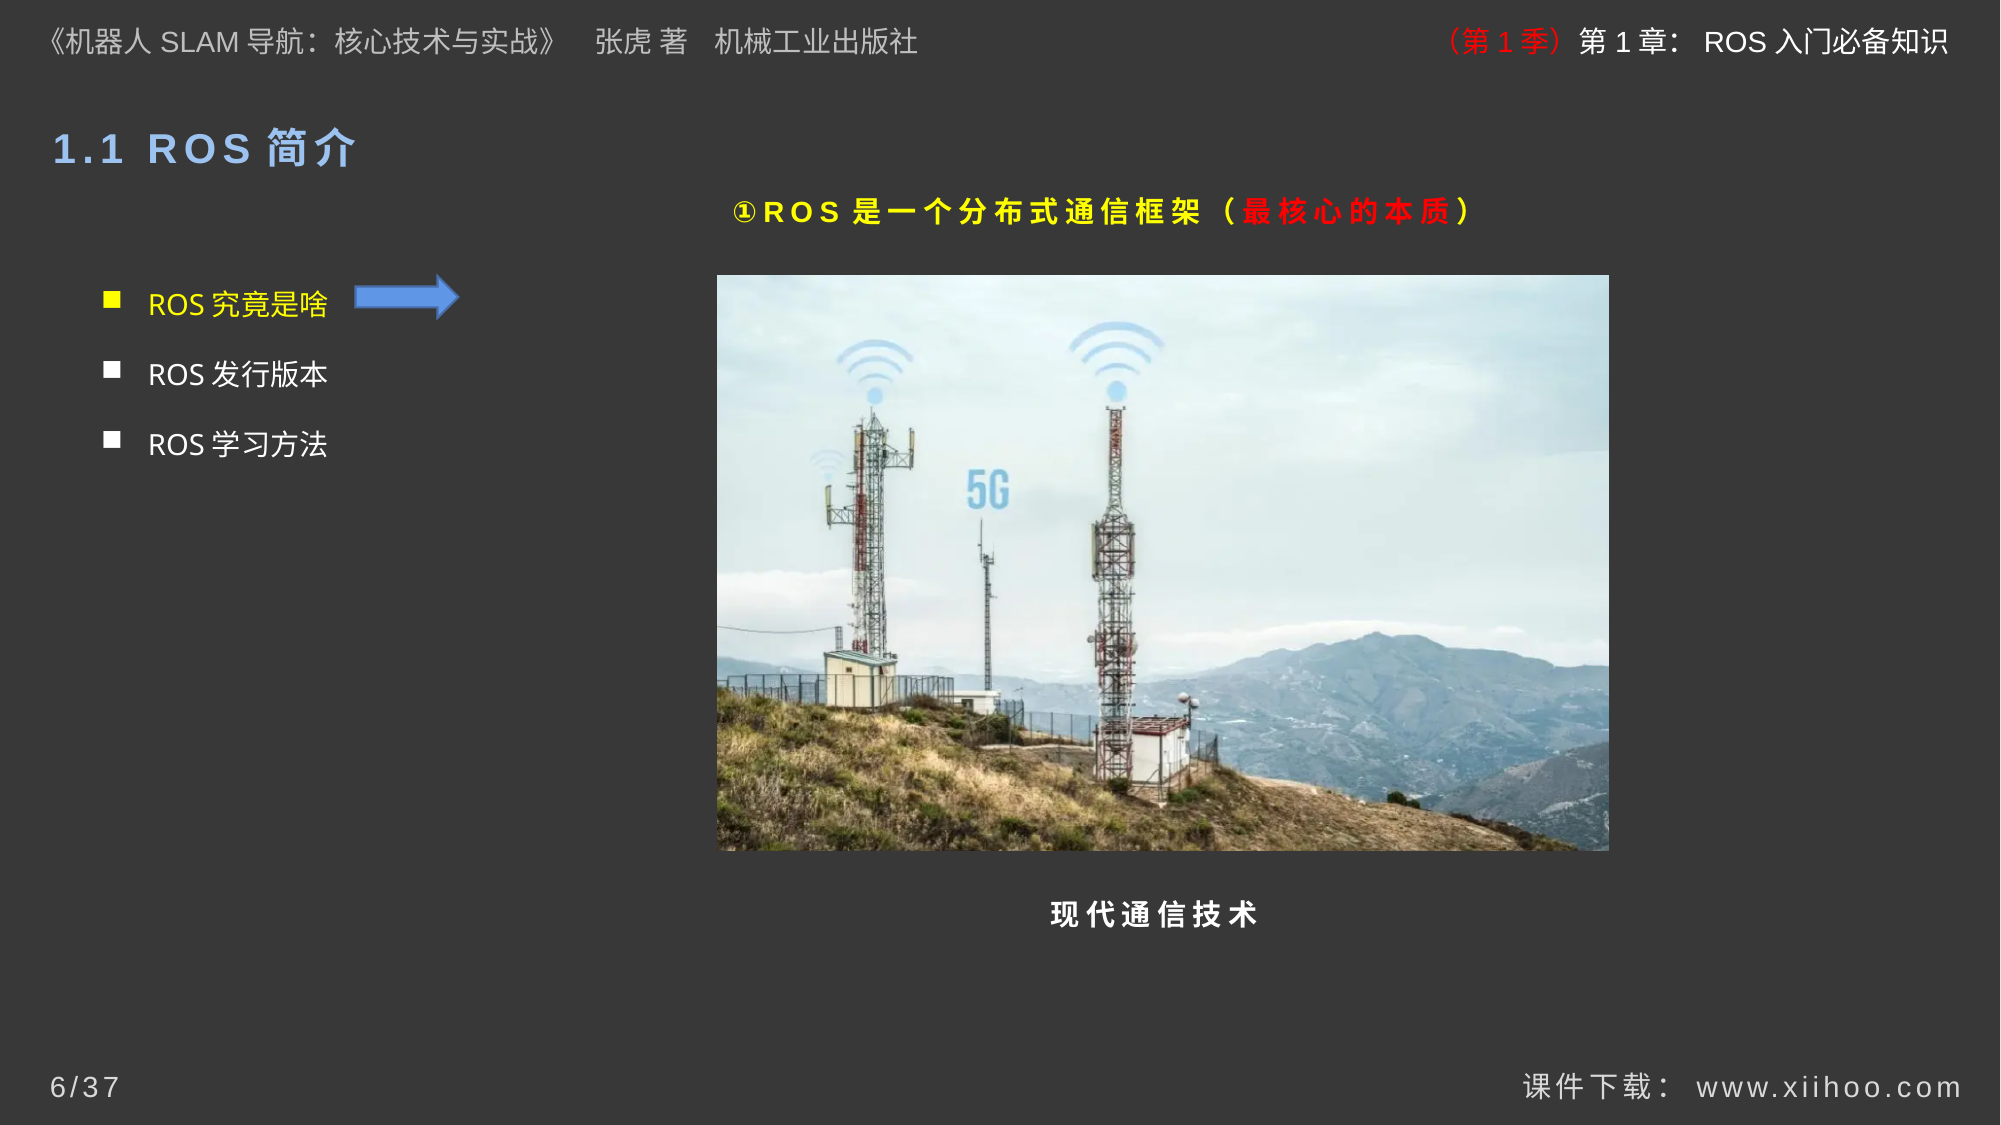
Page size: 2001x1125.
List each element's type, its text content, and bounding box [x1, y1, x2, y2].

text_box （第1季）第1章：ROS入门必备知识 [1075, 16, 1965, 66]
text_box ROS究竟是啥 ROS发行版本 ROS学习方法 [86, 243, 572, 469]
text_box 6/37 [34, 1060, 187, 1111]
text_box [354, 273, 460, 321]
picture [0, 0, 2001, 1125]
text_box ①ROS是一个分布式通信框架（最核心的本质） [717, 179, 1563, 236]
title 1.1 ROS简介 [38, 98, 620, 180]
text_box 课件下载：www.xiihoo.com [1493, 1057, 1991, 1114]
text_box 《机器人SLAM导航：核心技术与实战》 张虎 著 机械工业出版社 [16, 16, 940, 66]
text_box 现代通信技术 [1036, 882, 1289, 939]
